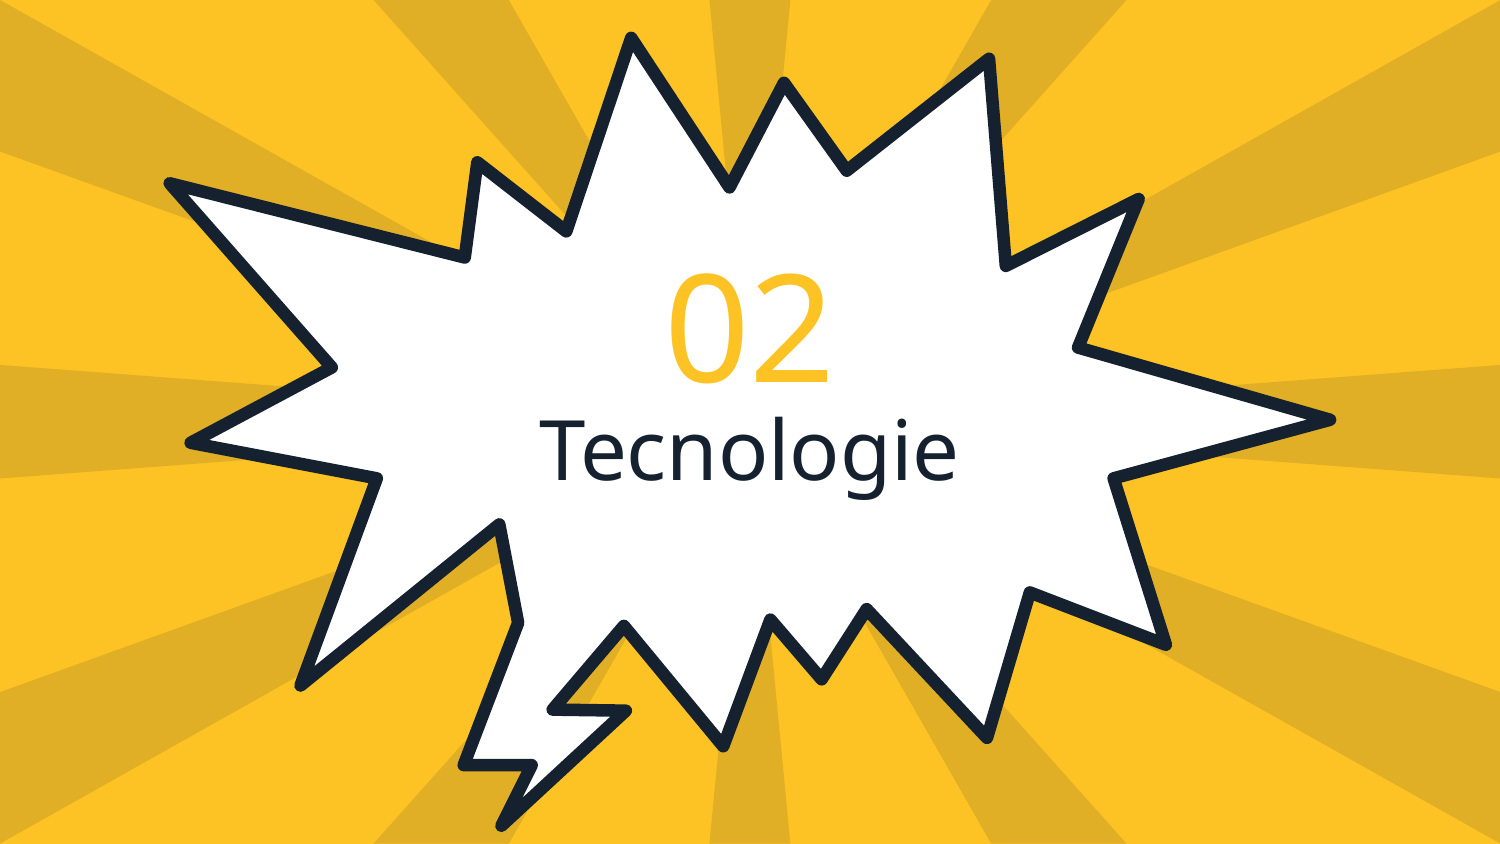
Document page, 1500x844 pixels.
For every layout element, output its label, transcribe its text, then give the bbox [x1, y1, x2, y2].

title 02 [571, 239, 929, 428]
text_box [169, 37, 1331, 826]
title Tecnologie [443, 377, 1057, 516]
